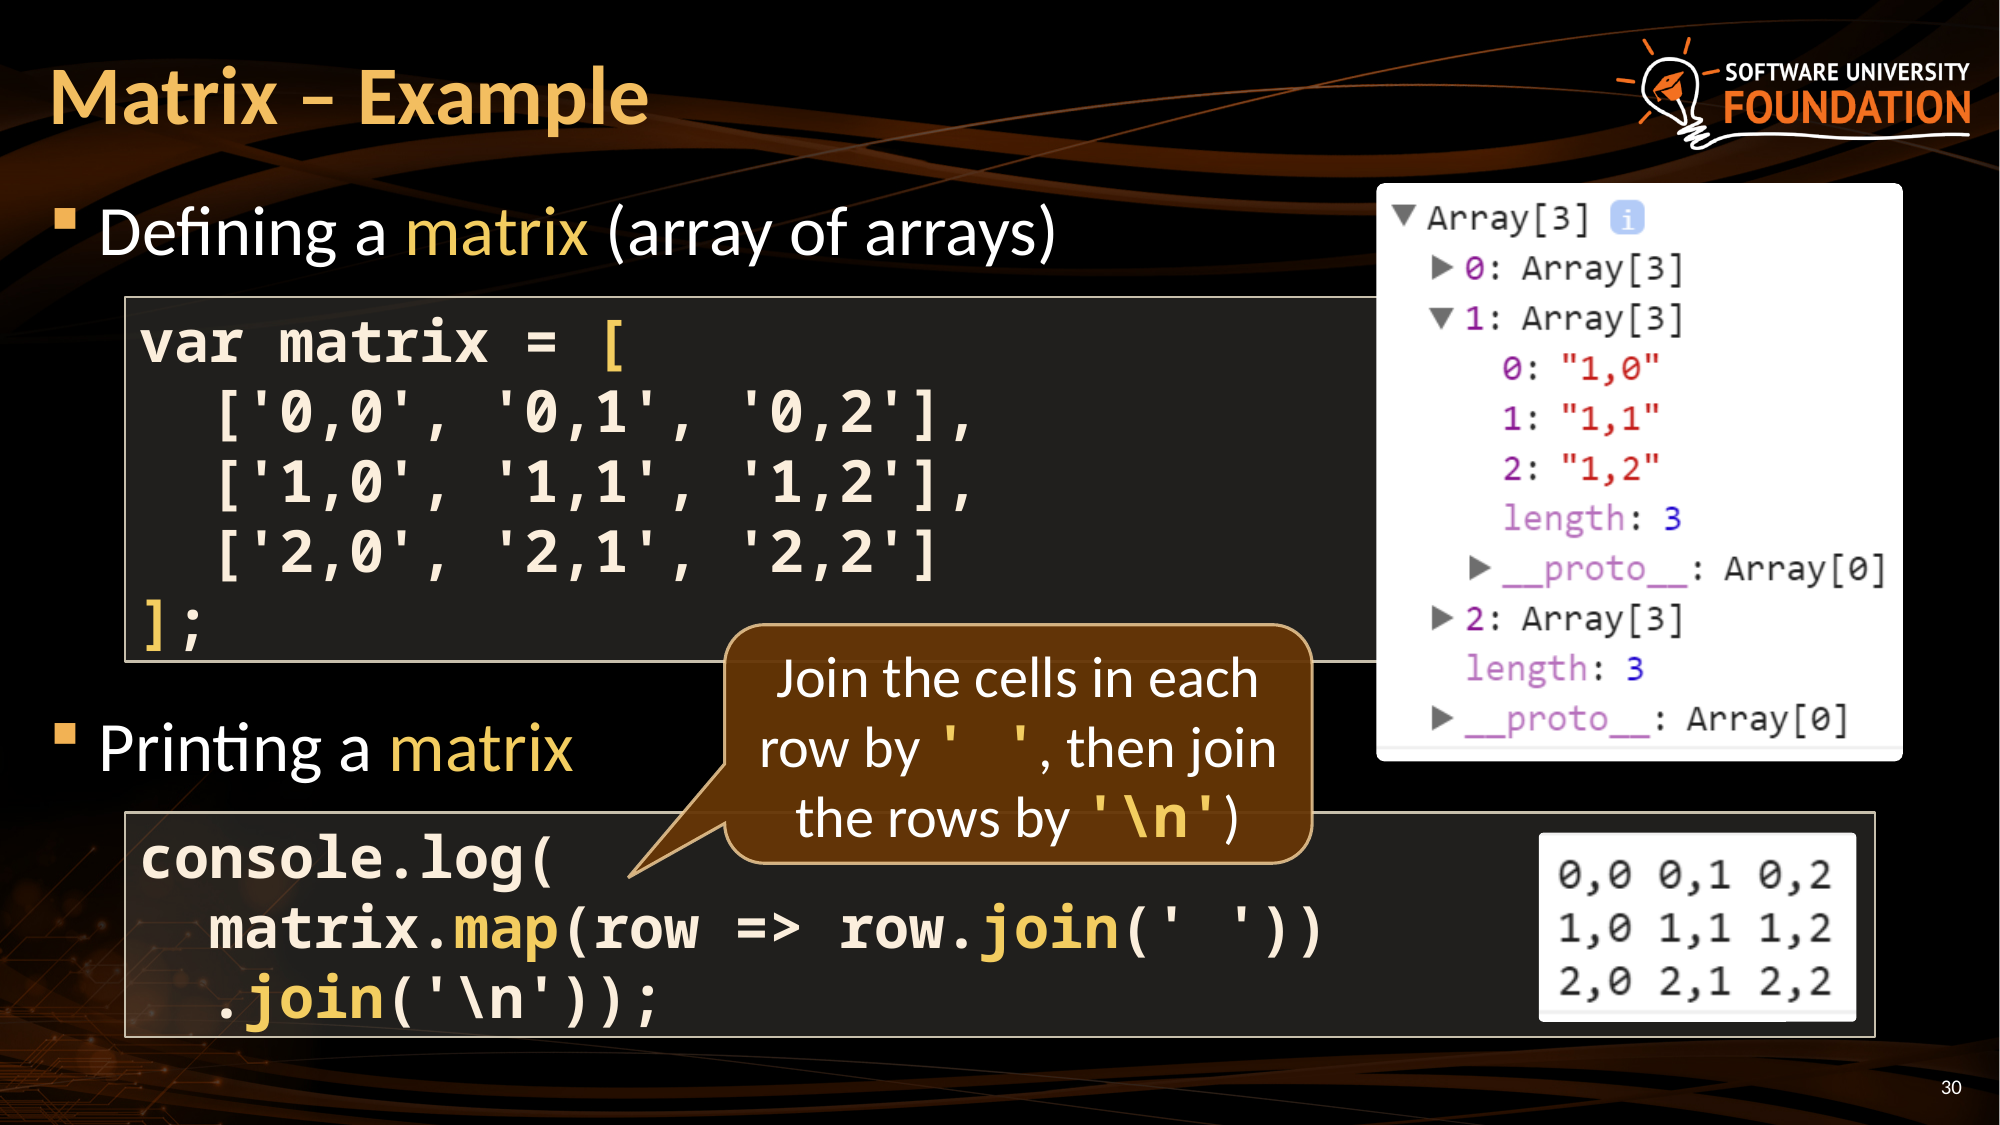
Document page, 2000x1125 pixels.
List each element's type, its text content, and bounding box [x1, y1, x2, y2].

text_box Printing a matrix [1314, 690, 1968, 800]
text_box Printing a matrix [31, 690, 723, 800]
slide_number 30 [1897, 1070, 1968, 1103]
picture [0, 0, 2000, 1125]
title Matrix – Example [30, 6, 1602, 189]
text_box var matrix = [ ['0,0', '0,1', '0,2'], ['1,0', '1,1', '1,2'], ['2,0', '2,1', '2,2'] ]; [124, 296, 1376, 662]
list Defining a matrix (array of arrays) [31, 189, 1376, 287]
text_box Join the cells in each row by ' ', then join the rows by '\n') [627, 623, 1314, 879]
list Defining a matrix (array of arrays) [1602, 174, 1968, 287]
text_box console.log( matrix.map(row => row.join(' ')) .join('\n')); [124, 812, 1875, 1038]
